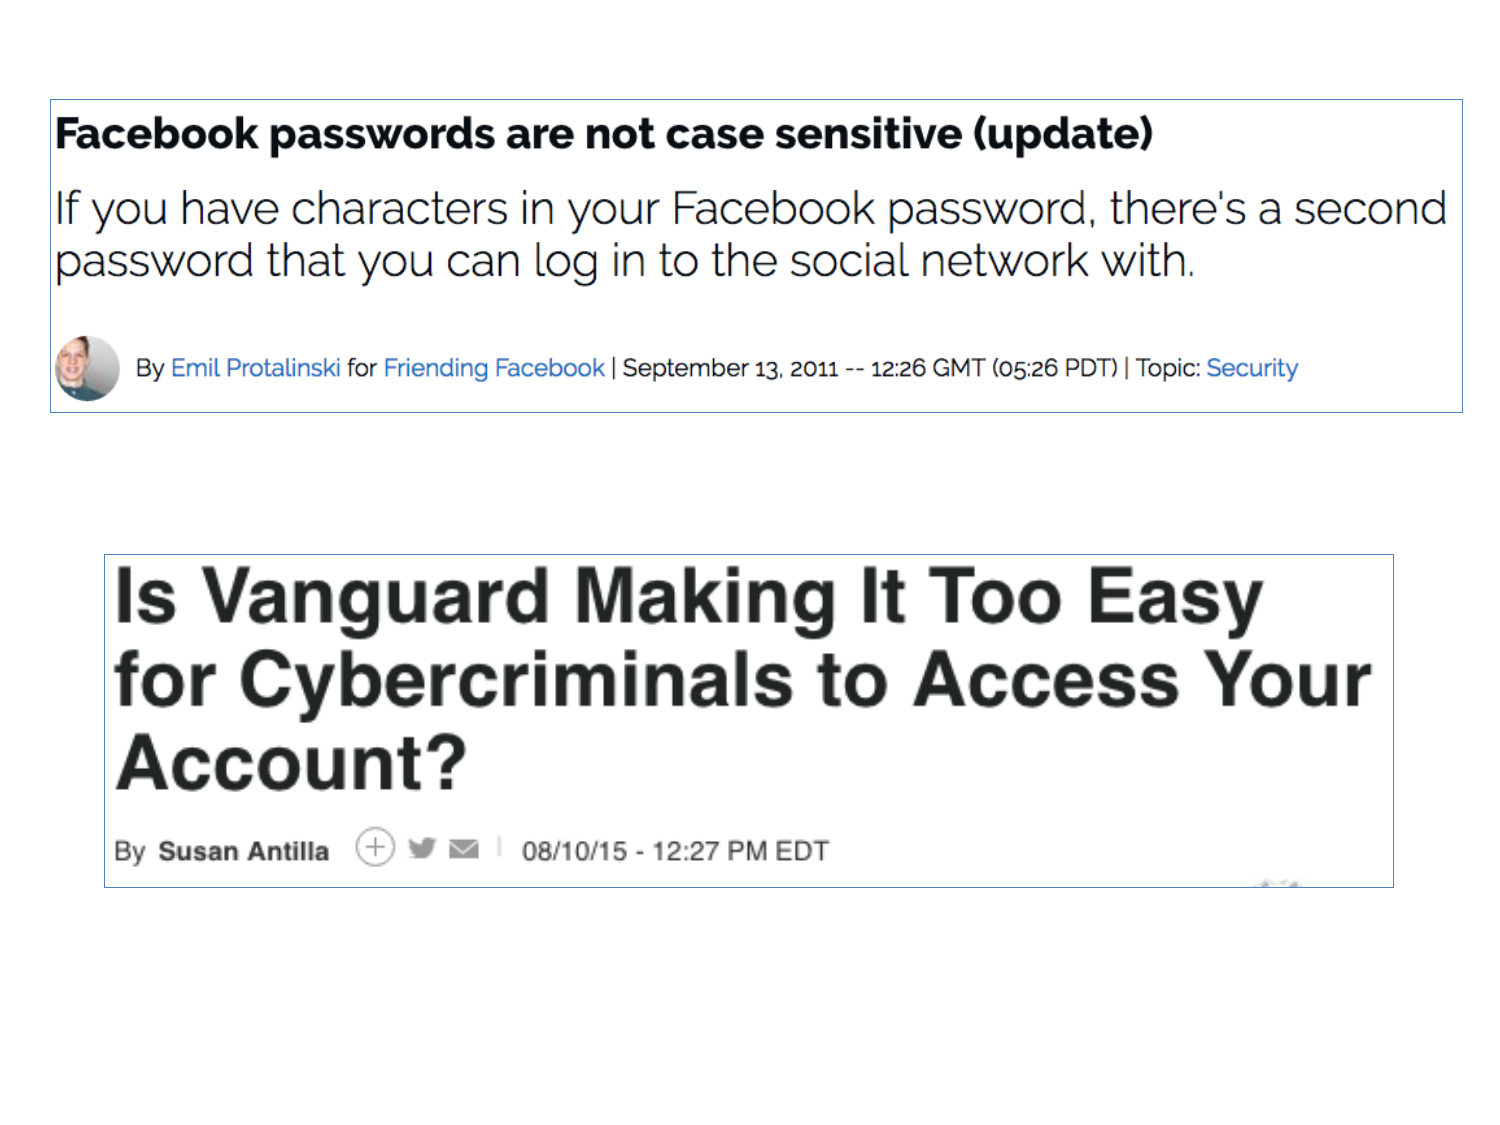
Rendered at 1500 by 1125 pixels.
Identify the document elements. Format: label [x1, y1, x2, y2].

picture [49, 99, 1463, 413]
picture [103, 553, 1394, 888]
